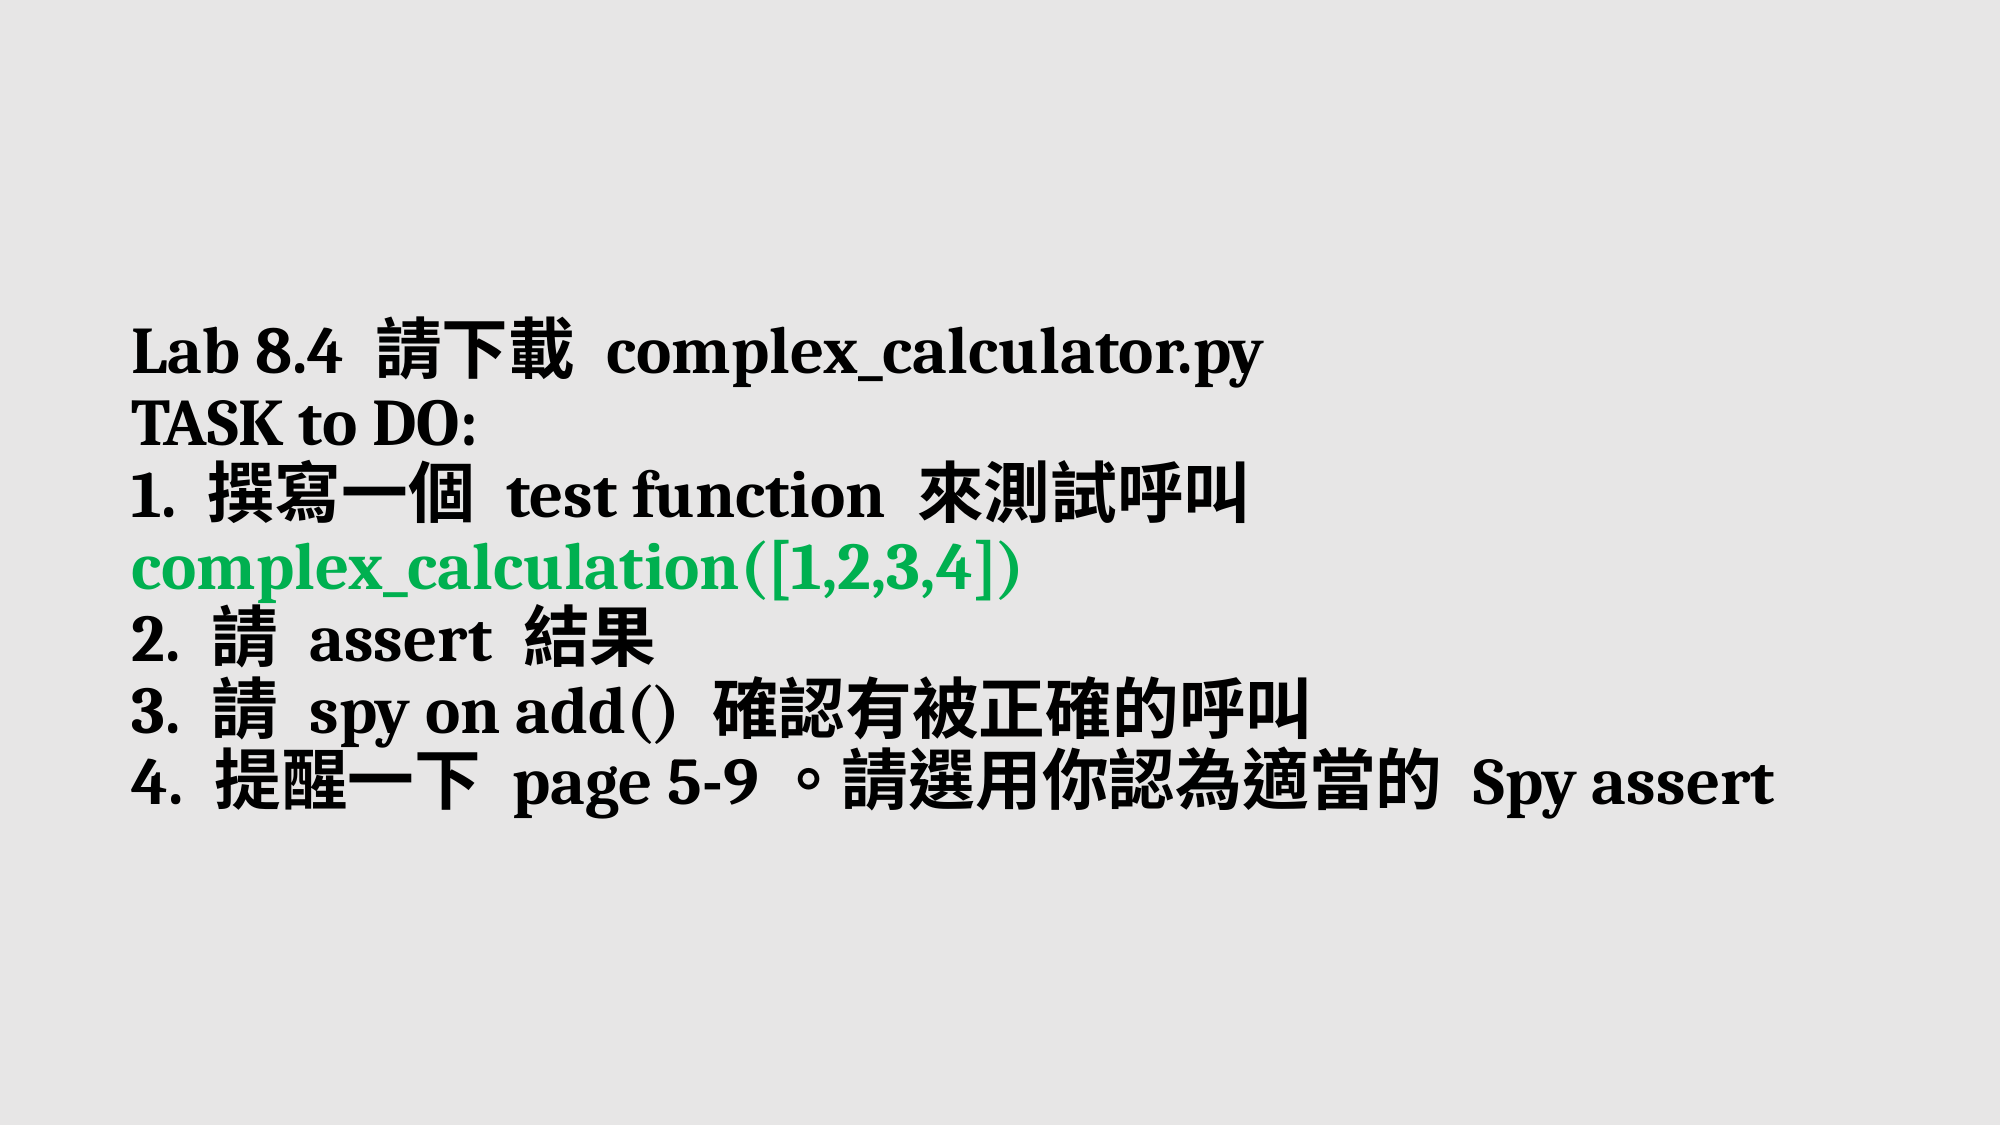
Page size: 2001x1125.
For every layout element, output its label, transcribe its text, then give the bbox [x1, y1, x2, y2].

title Lab 8.4 請下載 complex_calculator.py TASK to DO: 1. 撰寫一個 test function 來測試呼叫complex_calculation([1,2,3,4]) 2. 請 assert 結果 3. 請 spy on add() 確認有被正確的呼叫 4. 提醒一下 page 5-9。請選用你認為適當的 Spy assert [116, 438, 1842, 907]
